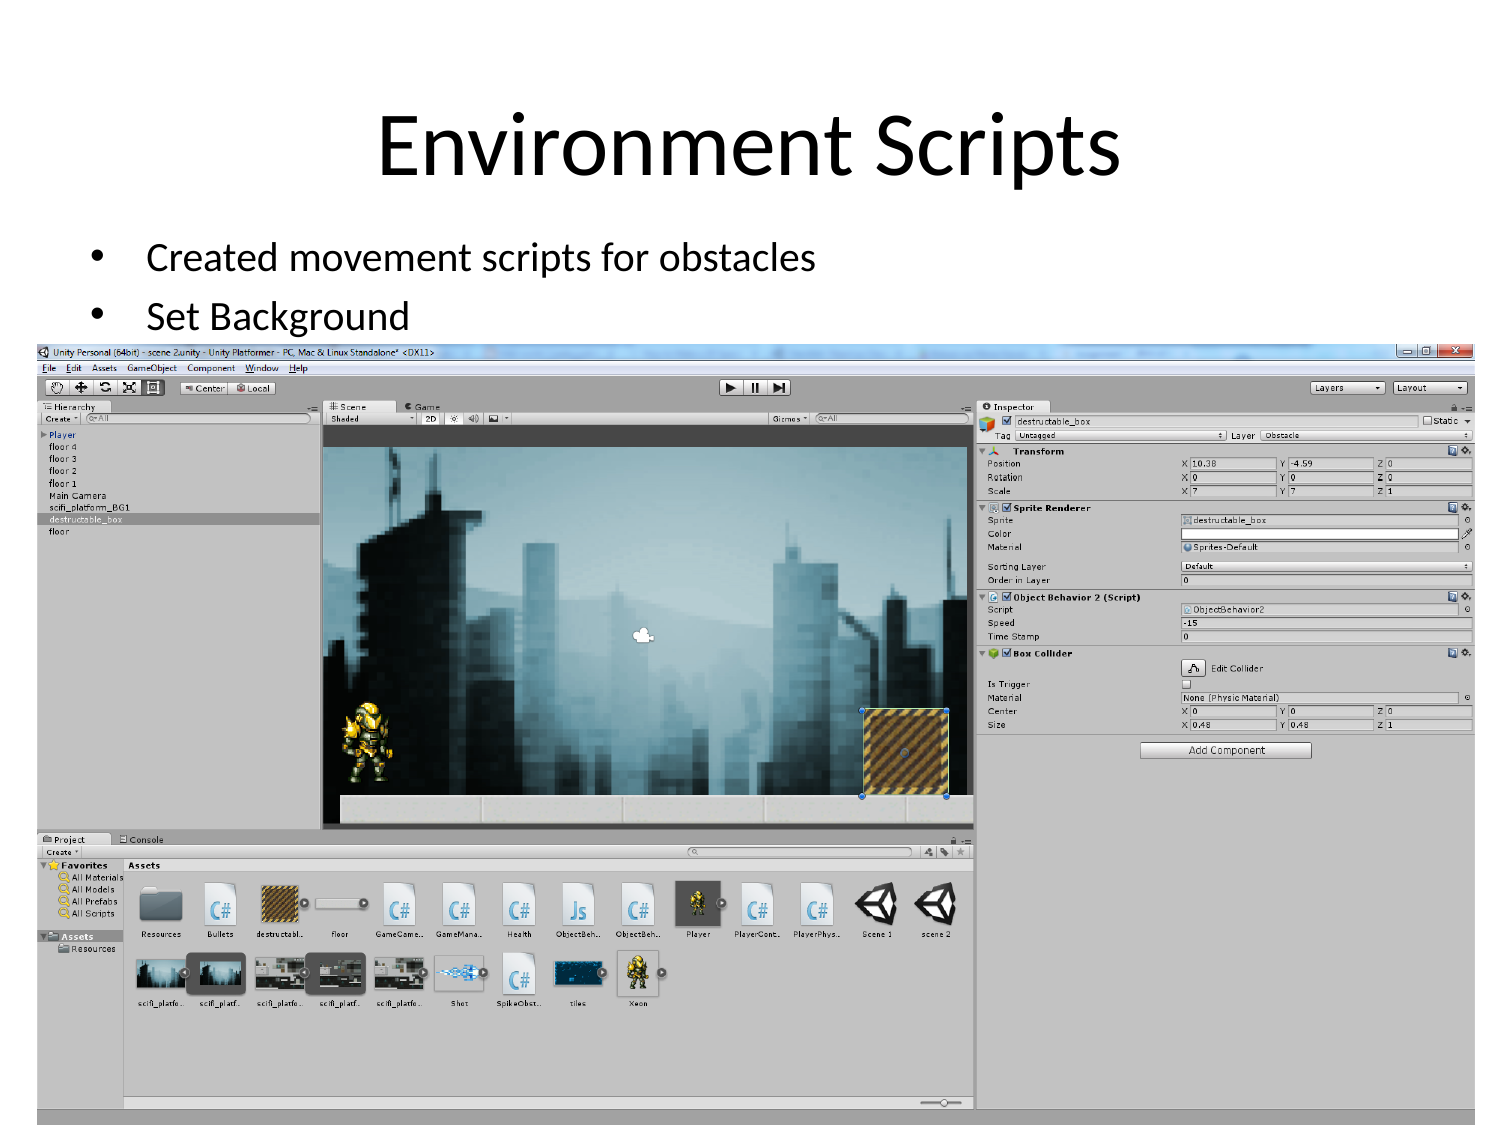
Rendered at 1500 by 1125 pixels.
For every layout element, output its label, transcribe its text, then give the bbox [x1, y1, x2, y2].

list Created movement scripts for obstacles Set Background [75, 222, 1425, 342]
picture [37, 343, 1476, 1125]
title Environment Scripts [75, 45, 1425, 222]
